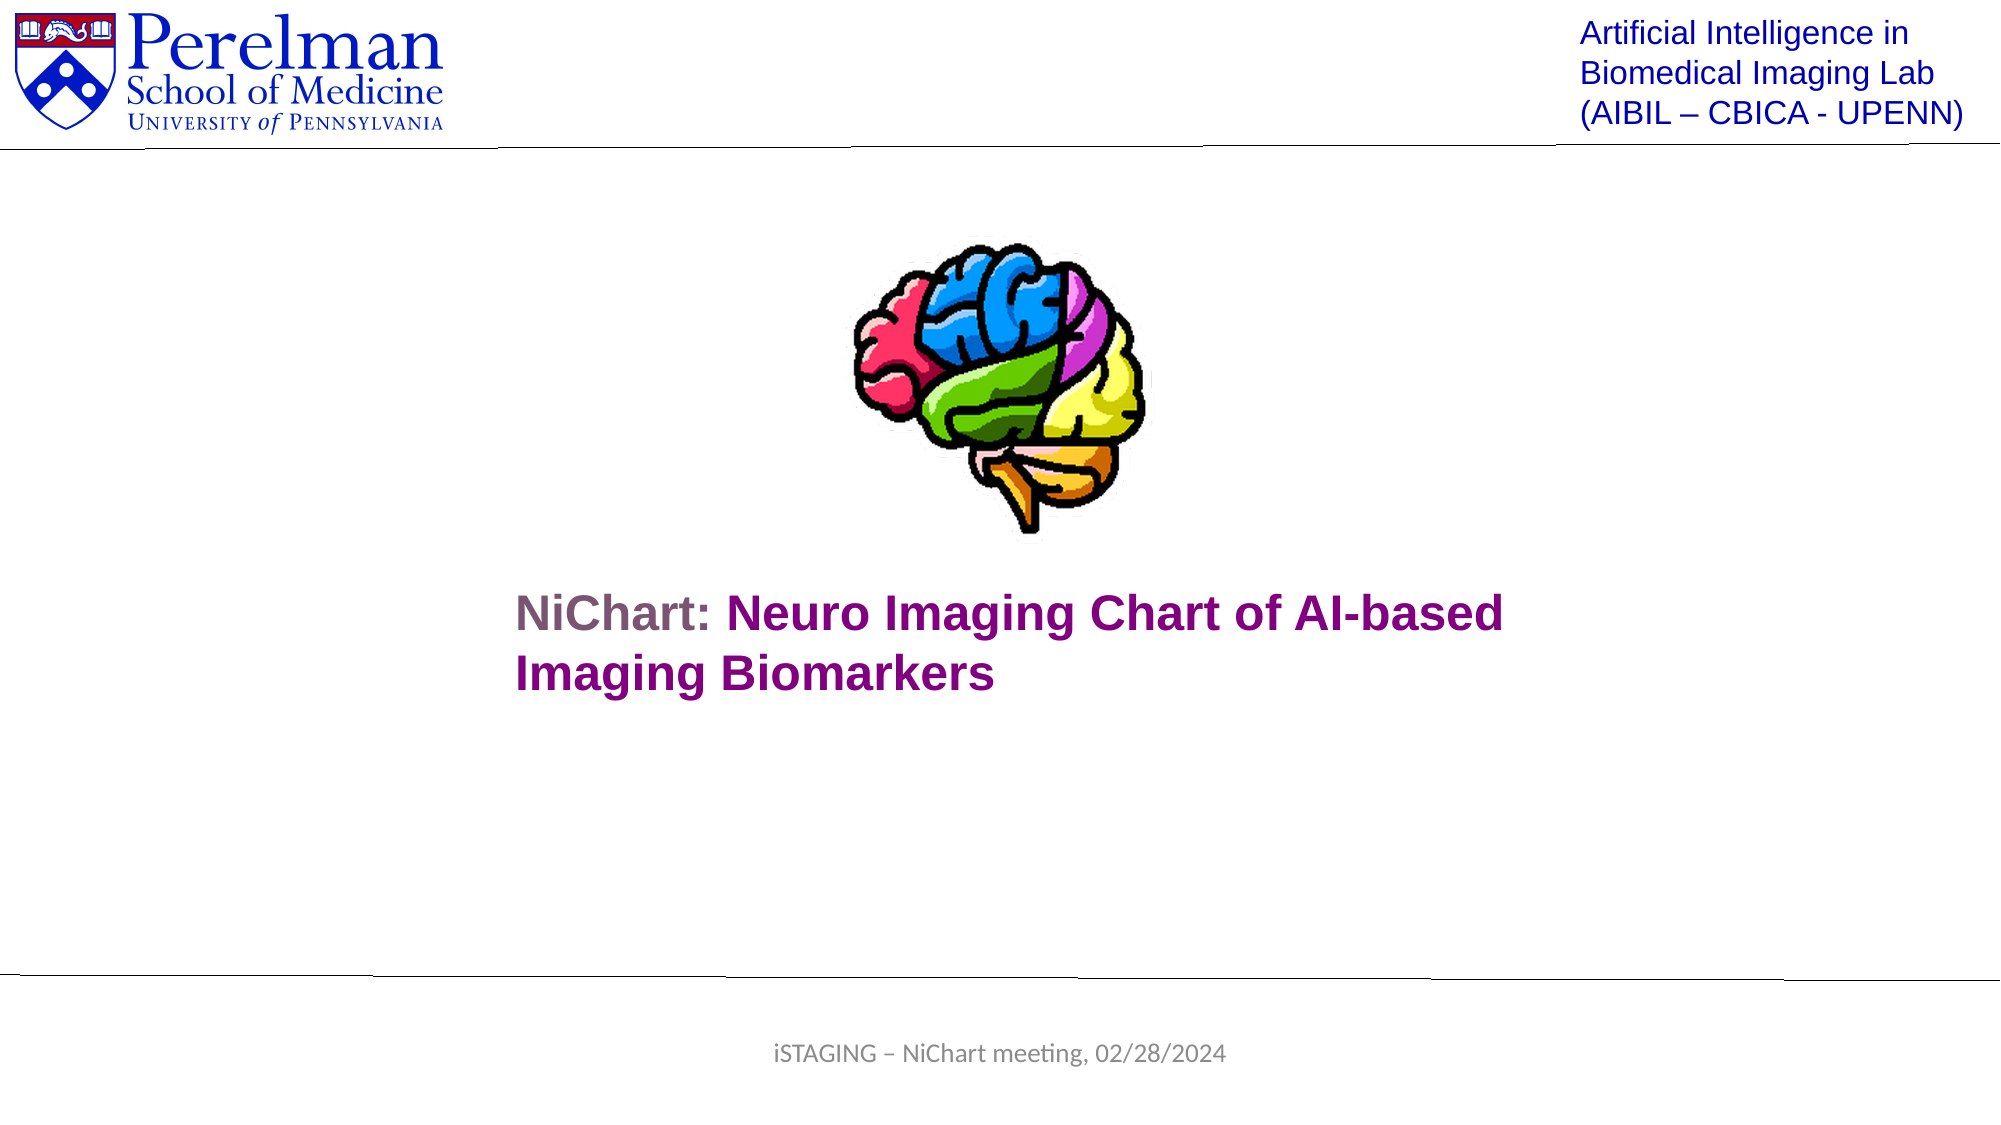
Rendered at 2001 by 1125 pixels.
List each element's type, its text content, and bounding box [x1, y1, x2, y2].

text_box Artificial Intelligence in Biomedical Imaging Lab (AIBIL – CBICA - UPENN) [1565, 3, 2000, 144]
picture [834, 222, 1166, 553]
text_box iSTAGING – NiChart meeting, 02/28/2024 [714, 1027, 1286, 1100]
text_box NiChart: Neuro Imaging Chart of AI-based Imaging Biomarkers [500, 573, 1527, 708]
picture [14, 13, 443, 135]
